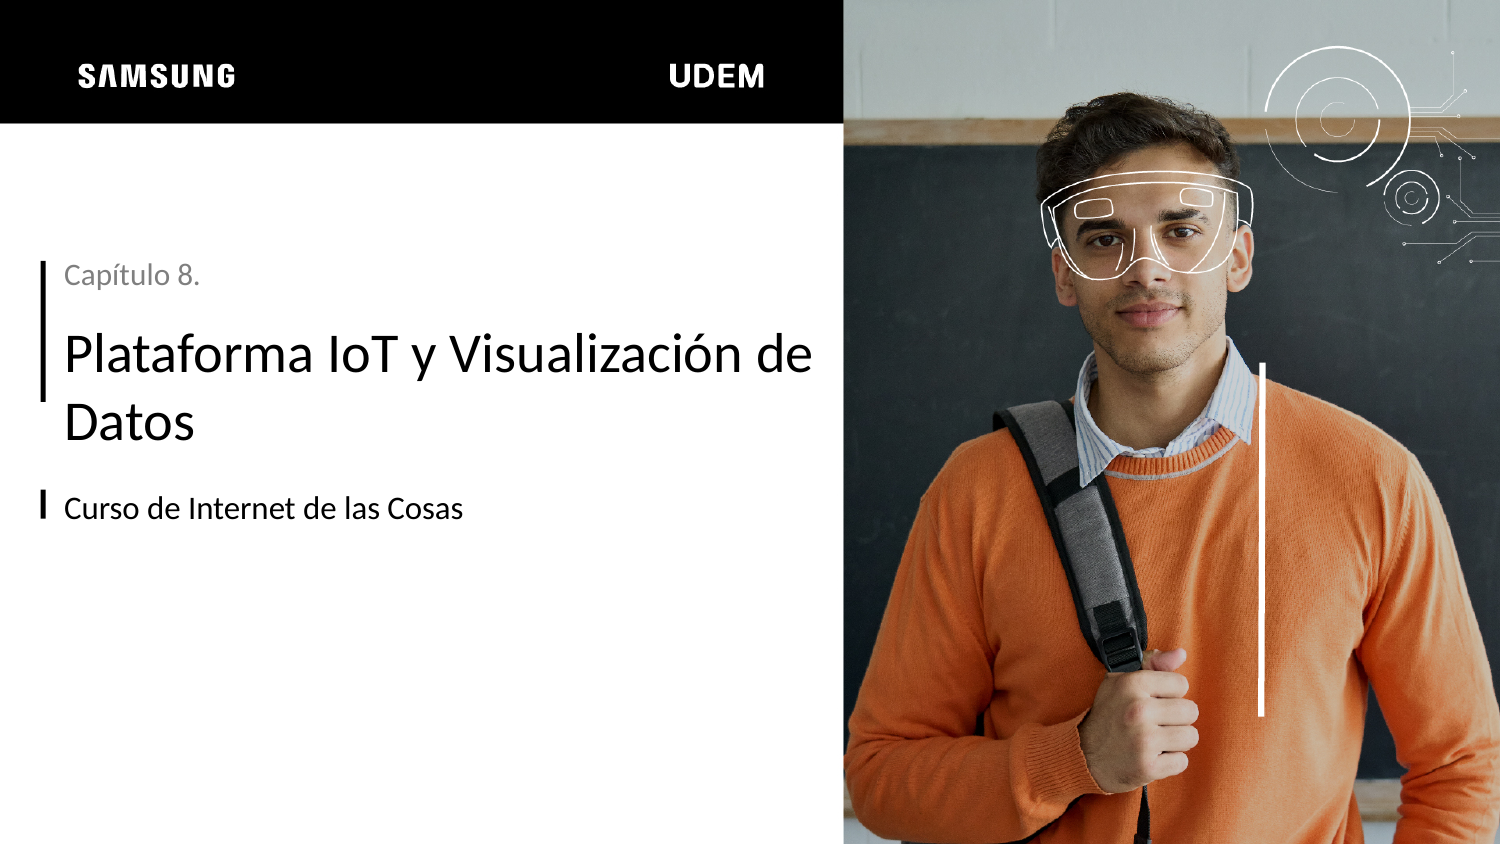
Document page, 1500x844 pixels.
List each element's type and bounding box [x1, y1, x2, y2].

text_box [40, 253, 822, 527]
picture [0, 0, 1500, 844]
